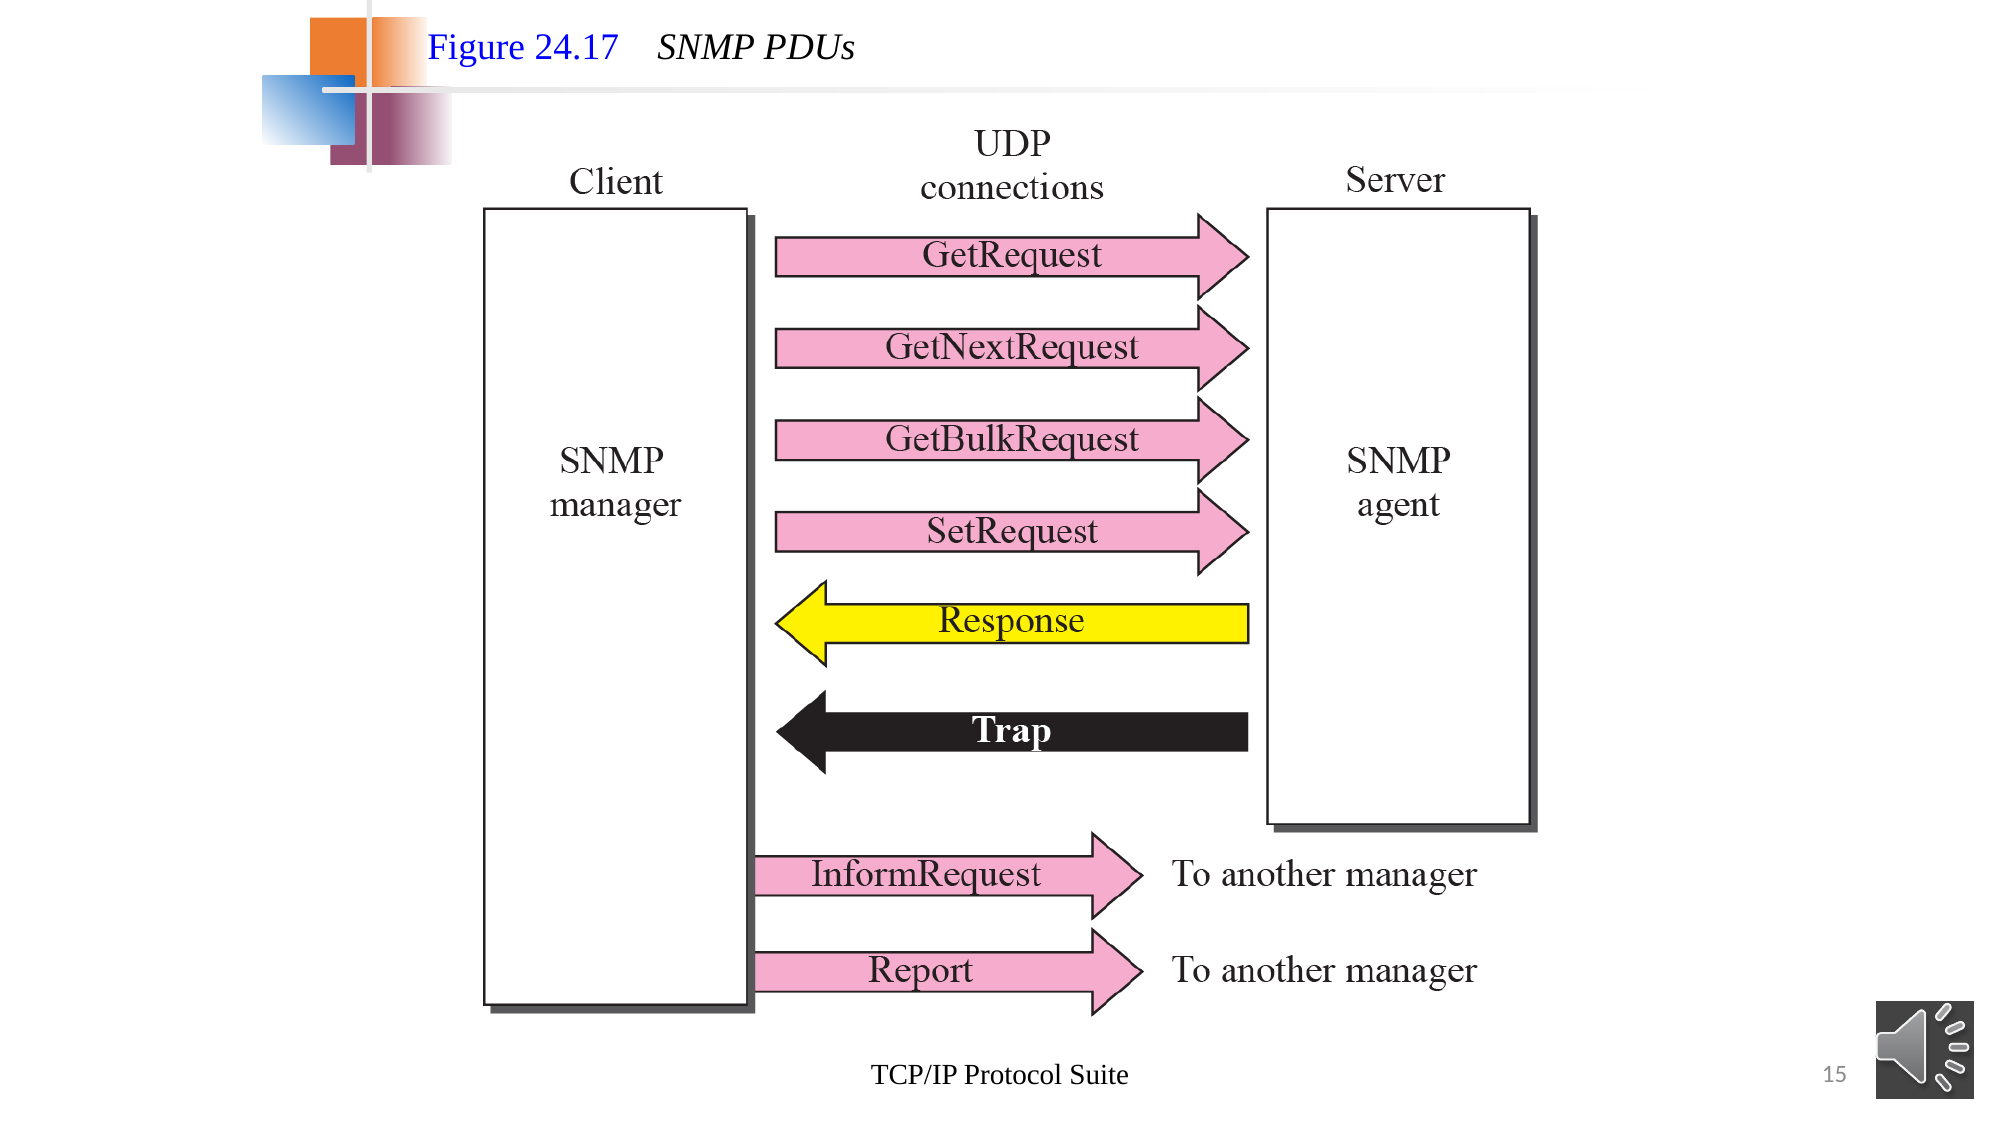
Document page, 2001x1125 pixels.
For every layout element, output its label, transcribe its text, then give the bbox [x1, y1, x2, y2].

text_box [366, 0, 372, 87]
text_box [372, 17, 427, 86]
slide_number 15 [1412, 1042, 1863, 1103]
text_box [366, 93, 372, 173]
footer TCP/IP Protocol Suite [662, 1042, 1338, 1103]
text_box [391, 93, 452, 165]
text_box [310, 17, 366, 86]
text_box [262, 75, 355, 145]
picture [1874, 999, 1975, 1100]
picture [483, 124, 1538, 1017]
text_box [372, 93, 391, 165]
text_box Figure 24.17 SNMP PDUs [412, 14, 1350, 75]
text_box [322, 87, 1673, 93]
text_box [330, 93, 366, 165]
